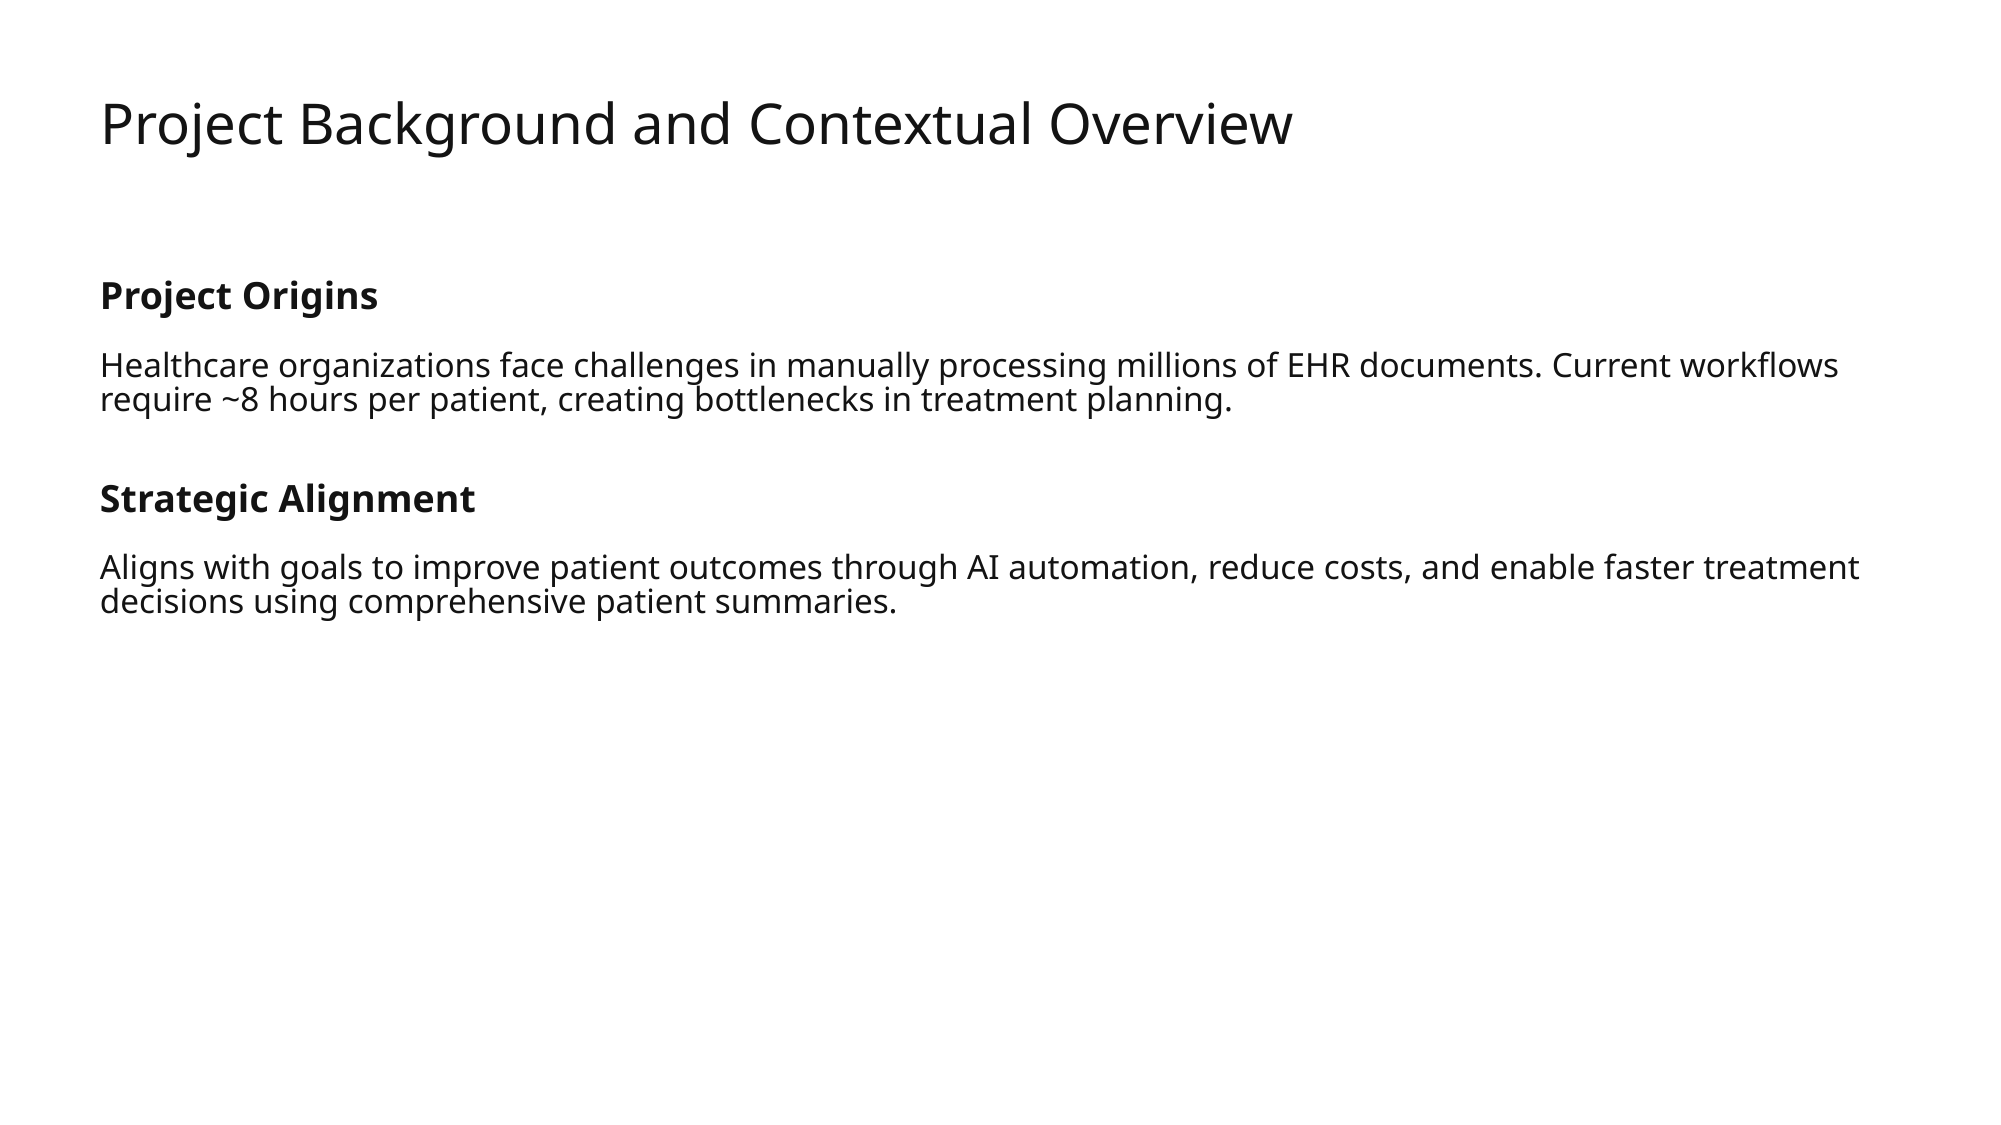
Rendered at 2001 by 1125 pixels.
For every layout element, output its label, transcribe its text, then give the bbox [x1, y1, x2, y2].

text_box Project Origins Healthcare organizations face challenges in manually processing millions of EHR documents. Current workflows require ~8 hours per patient, creating bottlenecks in treatment planning. Strategic Alignment Aligns with goals to improve patient outcomes through AI automation, reduce costs, and enable faster treatment decisions using comprehensive patient summaries. [85, 276, 1901, 993]
title Project Background and Contextual Overview [85, 94, 1901, 170]
